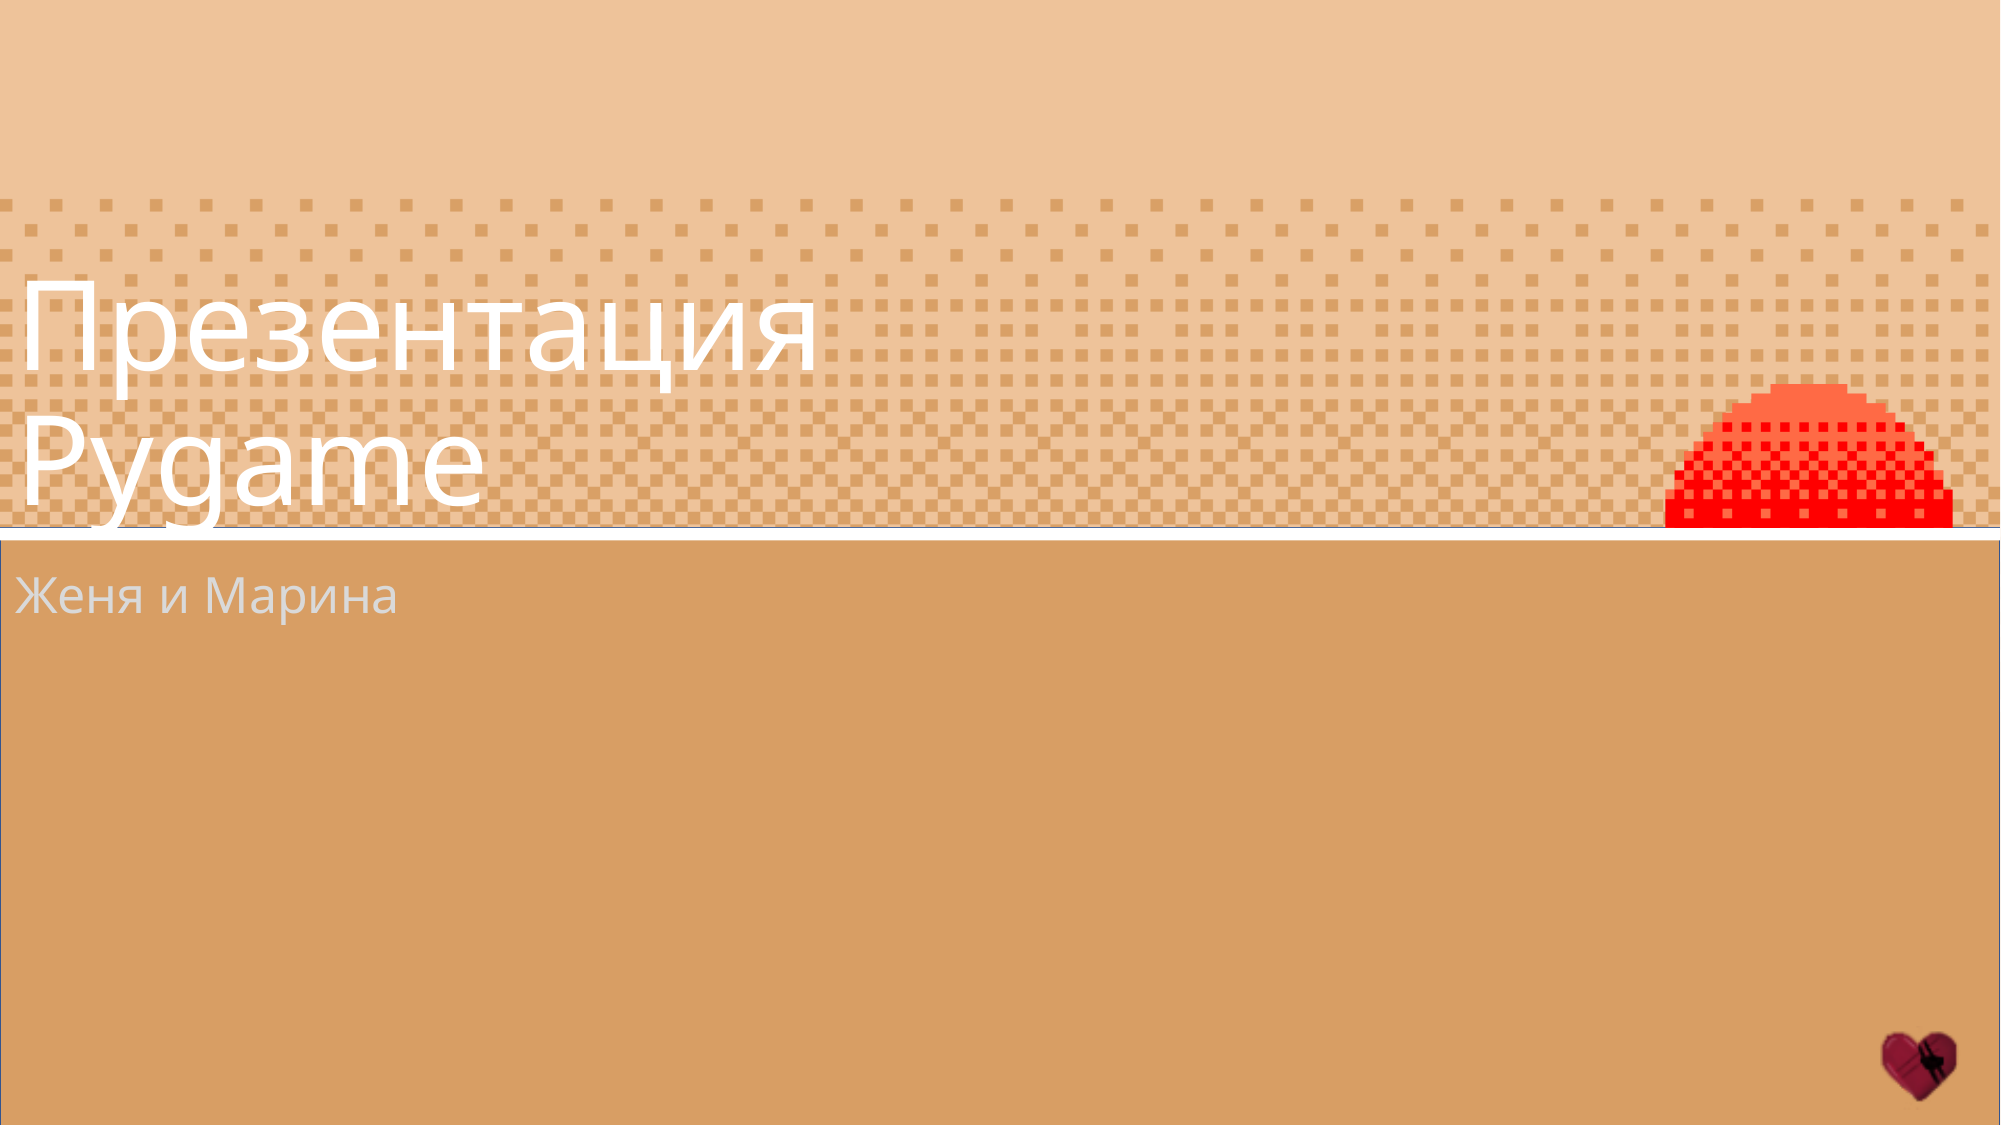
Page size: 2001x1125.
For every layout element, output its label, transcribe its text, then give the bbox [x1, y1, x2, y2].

subtitle Женя и Марина [0, 562, 1500, 649]
picture [1877, 1026, 1961, 1111]
text_box [0, 527, 2000, 541]
text_box [0, 541, 2000, 1125]
title Презентация Pygame [0, 238, 1500, 527]
picture [0, 0, 2001, 1125]
